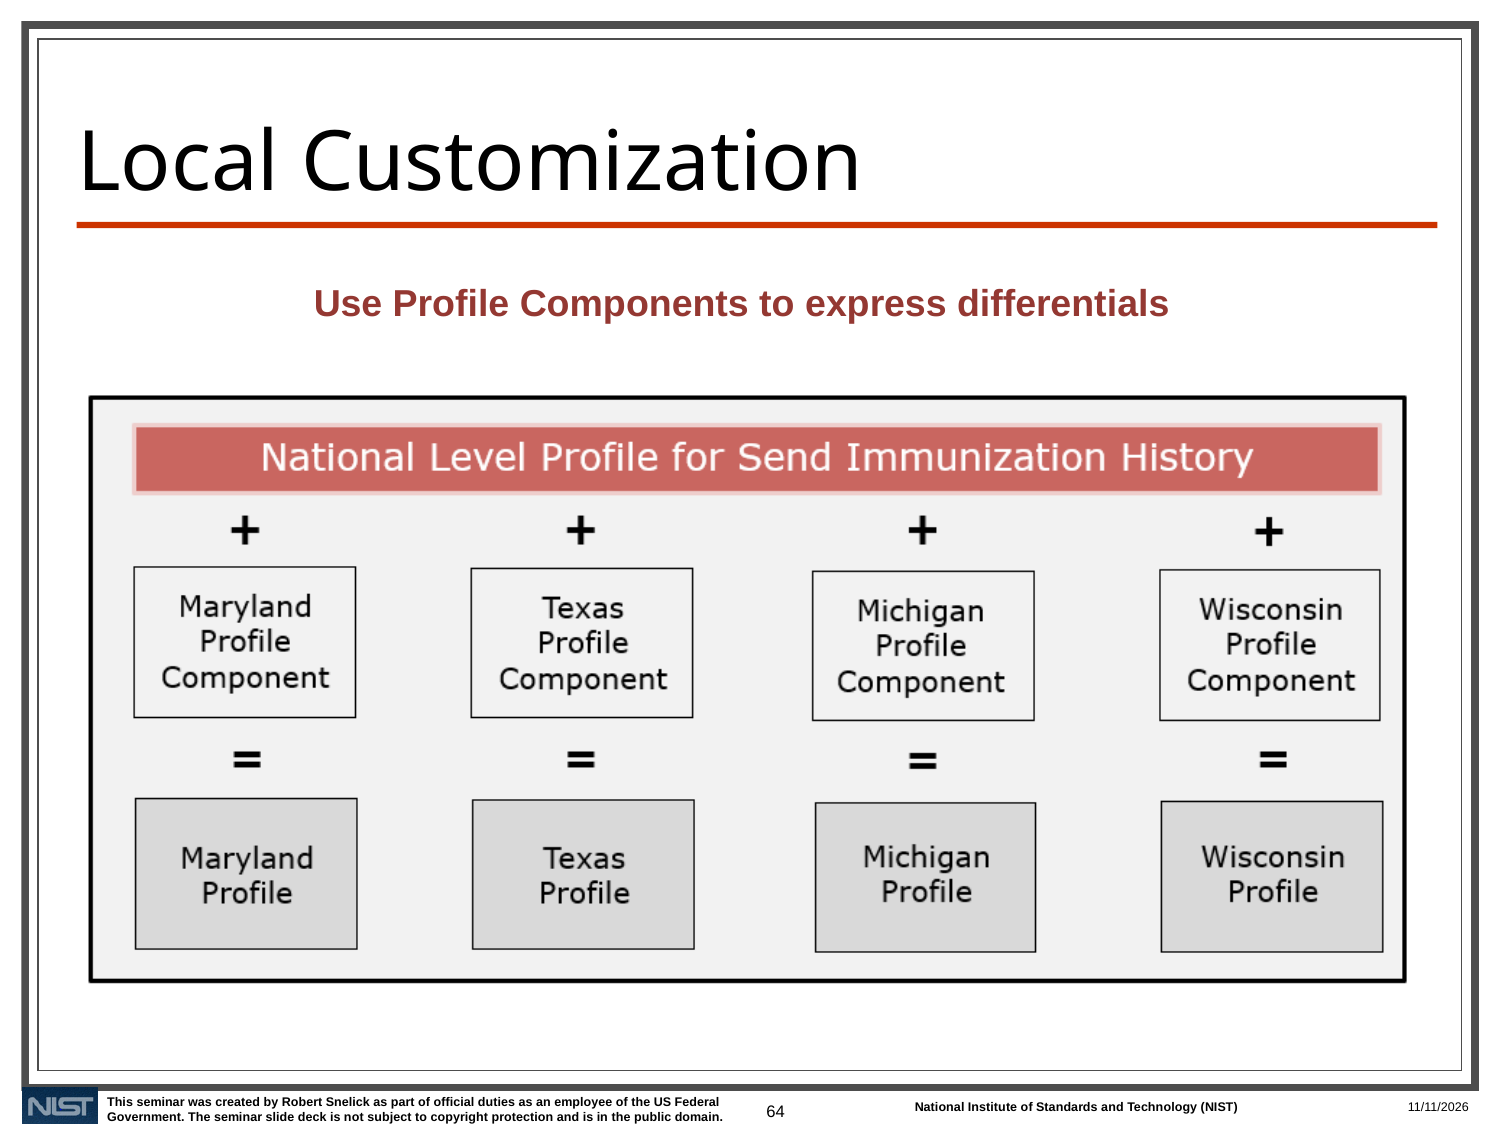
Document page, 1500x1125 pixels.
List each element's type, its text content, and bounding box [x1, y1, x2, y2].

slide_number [1392, 1090, 1488, 1115]
slide_number 64 [712, 1071, 801, 1125]
title Local Customization [62, 78, 1438, 215]
picture [22, 1087, 98, 1124]
text_box Use Profile Components to express differentials [83, 271, 1400, 332]
picture [83, 387, 1417, 992]
